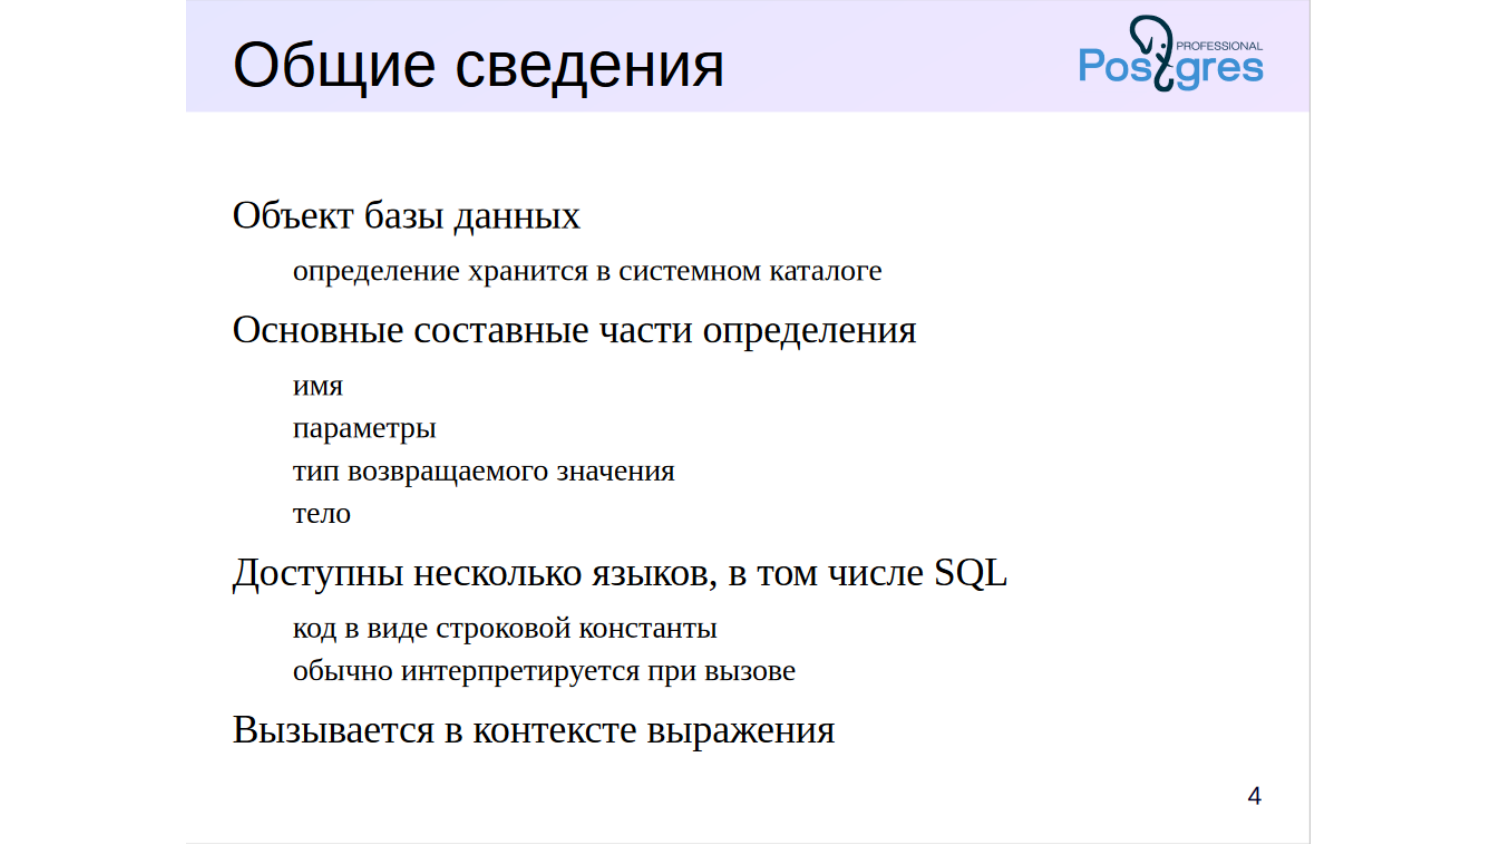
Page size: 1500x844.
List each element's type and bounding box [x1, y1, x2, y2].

picture [186, 0, 1314, 844]
